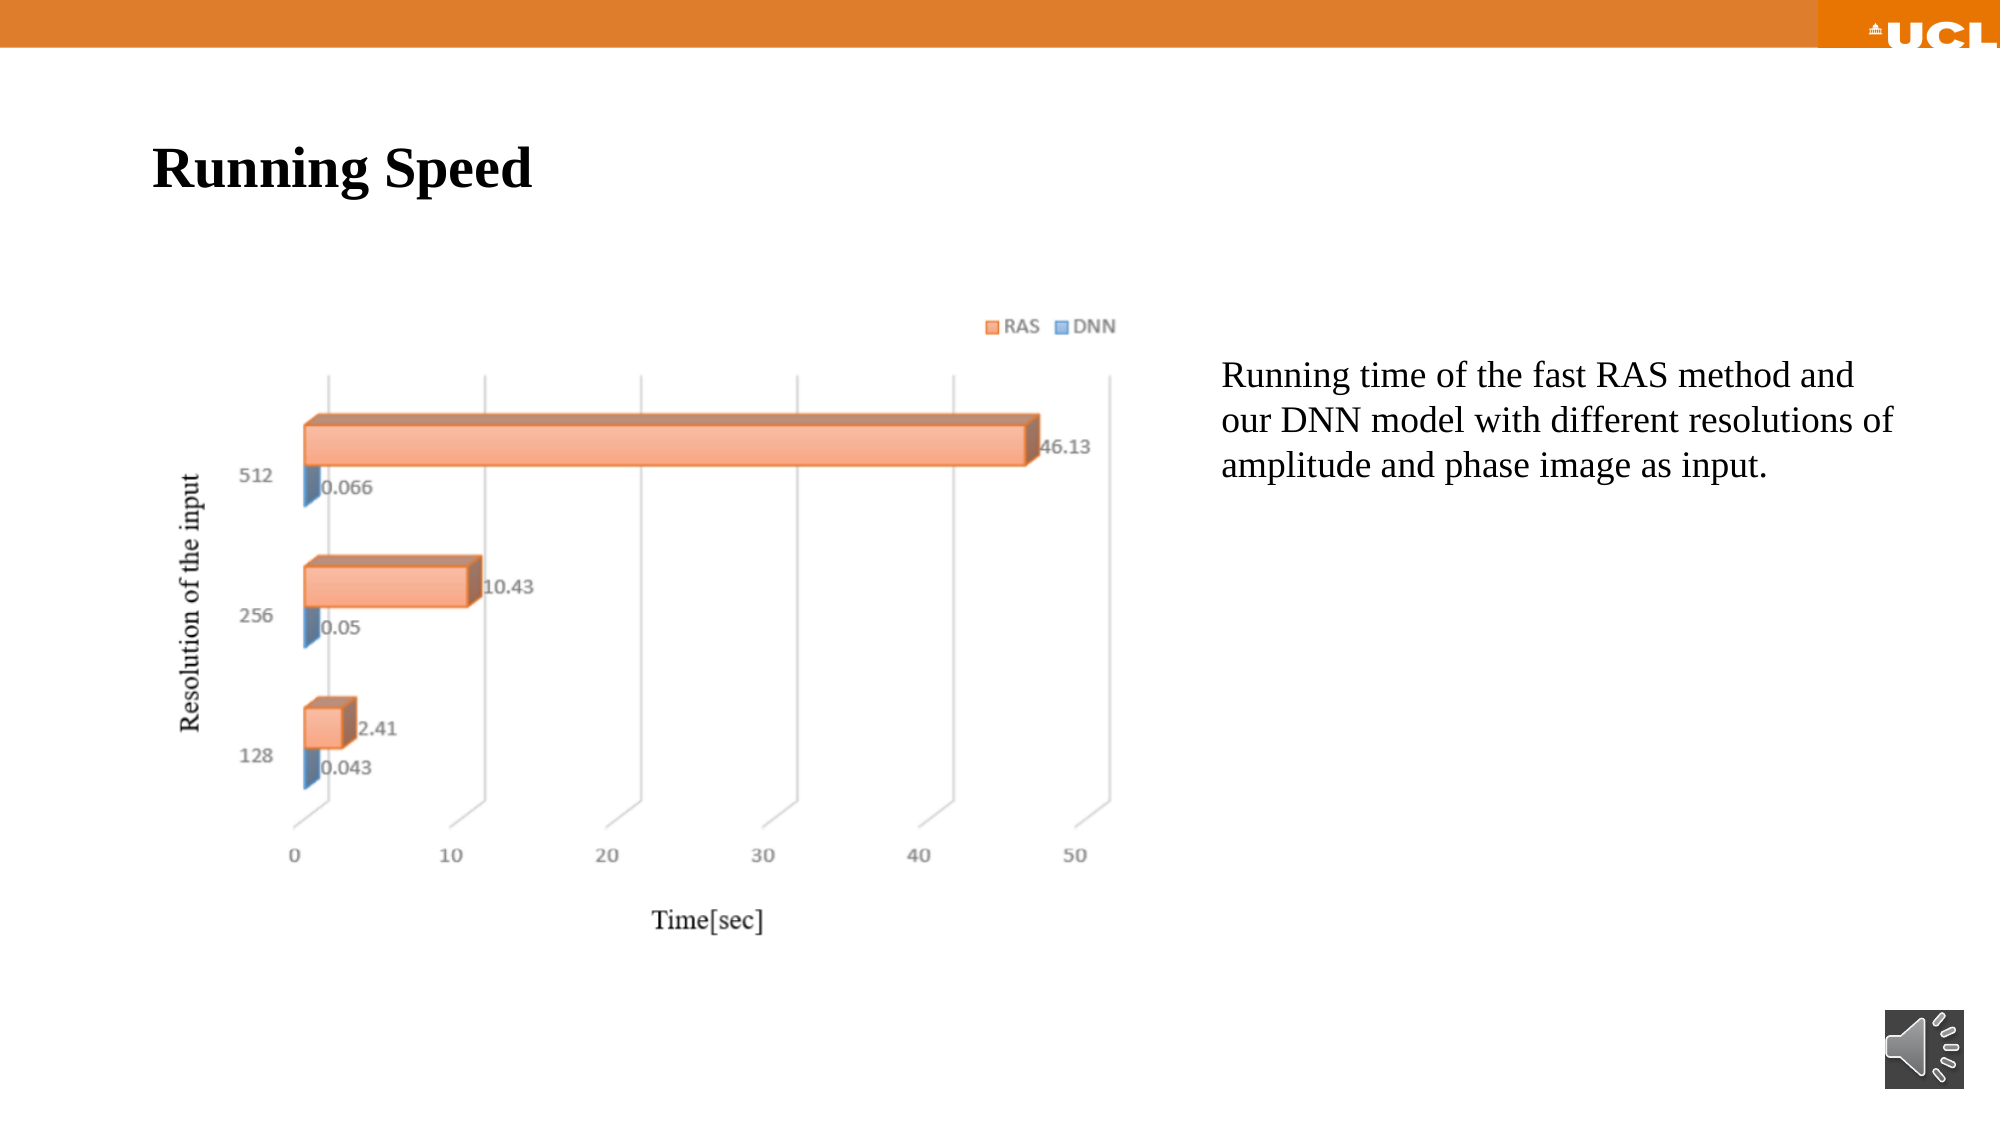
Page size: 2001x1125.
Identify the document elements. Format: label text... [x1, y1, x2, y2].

picture [1884, 1009, 1965, 1090]
text_box Running time of the fast RAS method and our DNN model with different resolutions of amplitude and phase image as input. [1206, 342, 1919, 493]
title Running Speed [137, 59, 1863, 278]
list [137, 289, 1175, 953]
picture [1818, 0, 2000, 48]
